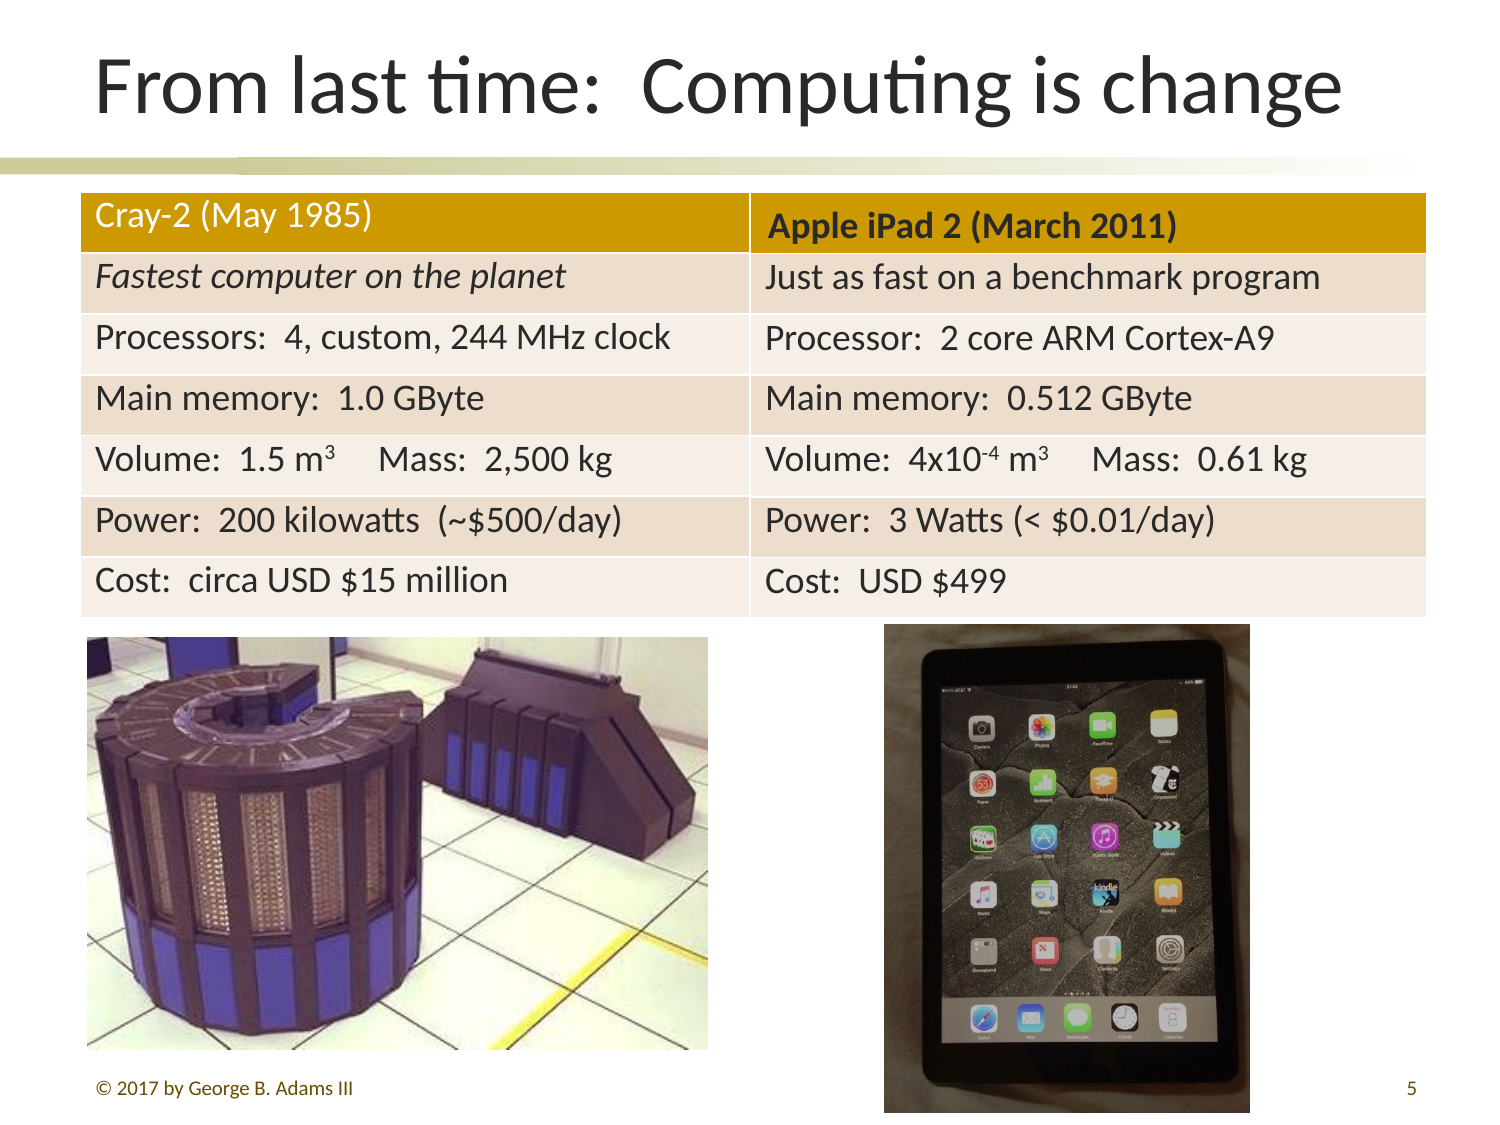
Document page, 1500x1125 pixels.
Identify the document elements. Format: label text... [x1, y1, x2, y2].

table_cell Power: 200 kilowatts (~$500/day) [81, 497, 749, 556]
table_cell Main memory: 0.512 GByte [751, 376, 1426, 435]
table_header Cray-2 (May 1985) [81, 193, 749, 252]
table_header [1194, 193, 1426, 253]
table_cell Processors: 4, custom, 244 MHz clock [81, 315, 749, 374]
table_cell Main memory: 1.0 GByte [81, 376, 749, 435]
picture [87, 637, 708, 1051]
table_cell Processor: 2 core ARM Cortex-A9 [751, 315, 1426, 374]
table_cell Volume: 4x10-4 m3 Mass: 0.61 kg [751, 437, 1426, 496]
text_box Apple iPad 2 (March 2011) [753, 193, 1194, 254]
table_cell Cost: circa USD $15 million [81, 558, 749, 617]
title From last time: Computing is change [79, 15, 1432, 139]
picture [884, 624, 1251, 1113]
slide_number © 2017 by George B. Adams III [79, 1067, 406, 1099]
table_cell Fastest computer on the planet [81, 254, 749, 313]
table_cell Power: 3 Watts (< $0.01/day) [751, 498, 1426, 557]
table_cell Cost: USD $499 [751, 558, 1426, 617]
slide_number 5 [1254, 1067, 1433, 1099]
table_cell Volume: 1.5 m3 Mass: 2,500 kg [81, 436, 749, 495]
table_cell Just as fast on a benchmark program [751, 254, 1426, 313]
